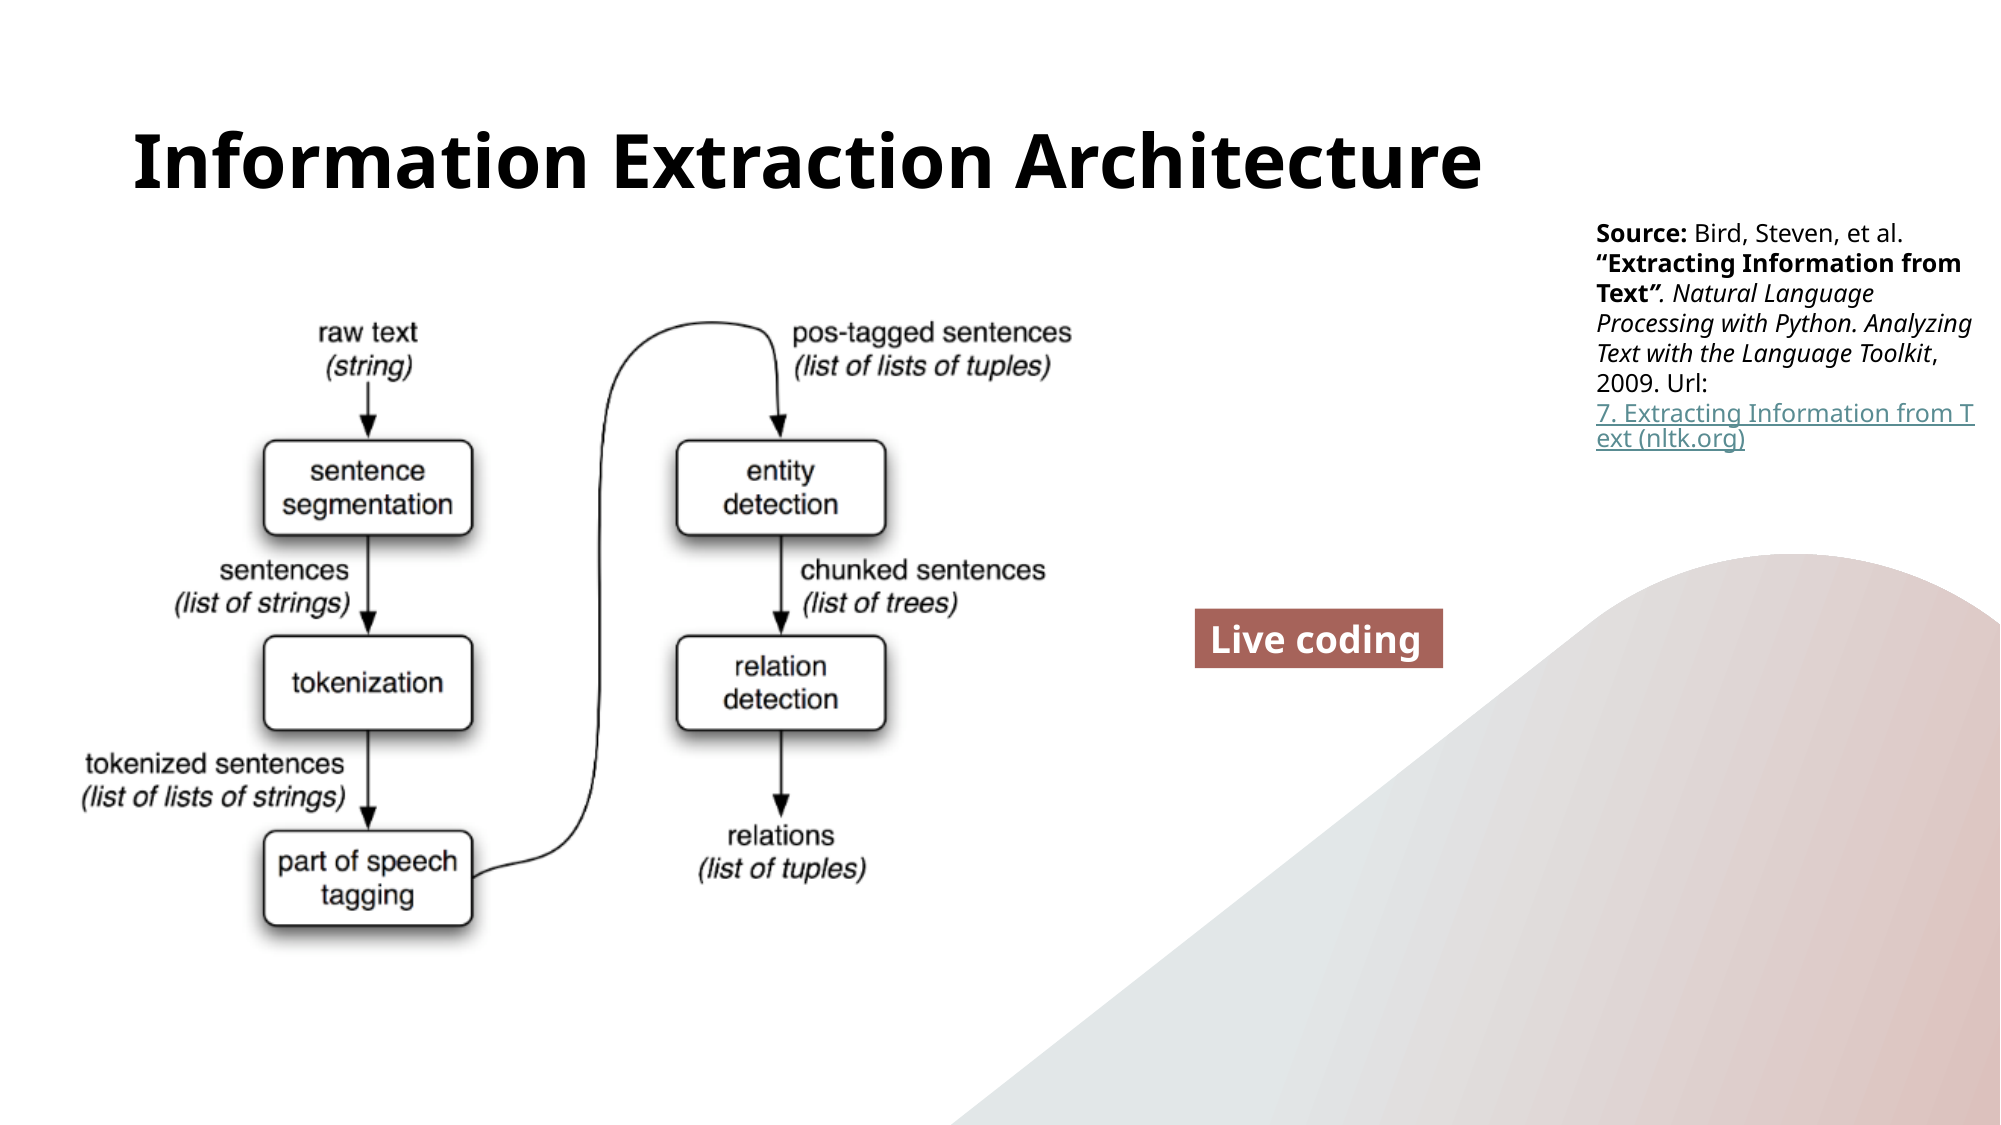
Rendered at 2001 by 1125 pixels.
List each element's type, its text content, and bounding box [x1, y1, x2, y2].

text_box Source: Bird, Steven, et al. “Extracting Information from Text”. Natural Language Processing with Python. Analyzing Text with the Language Toolkit, 2009. Url: 7. Extracting Information from Text (nltk.org) [1581, 210, 2000, 469]
picture [69, 285, 1122, 964]
text_box Live coding [1194, 608, 1444, 669]
title Information Extraction Architecture [118, 68, 1554, 211]
